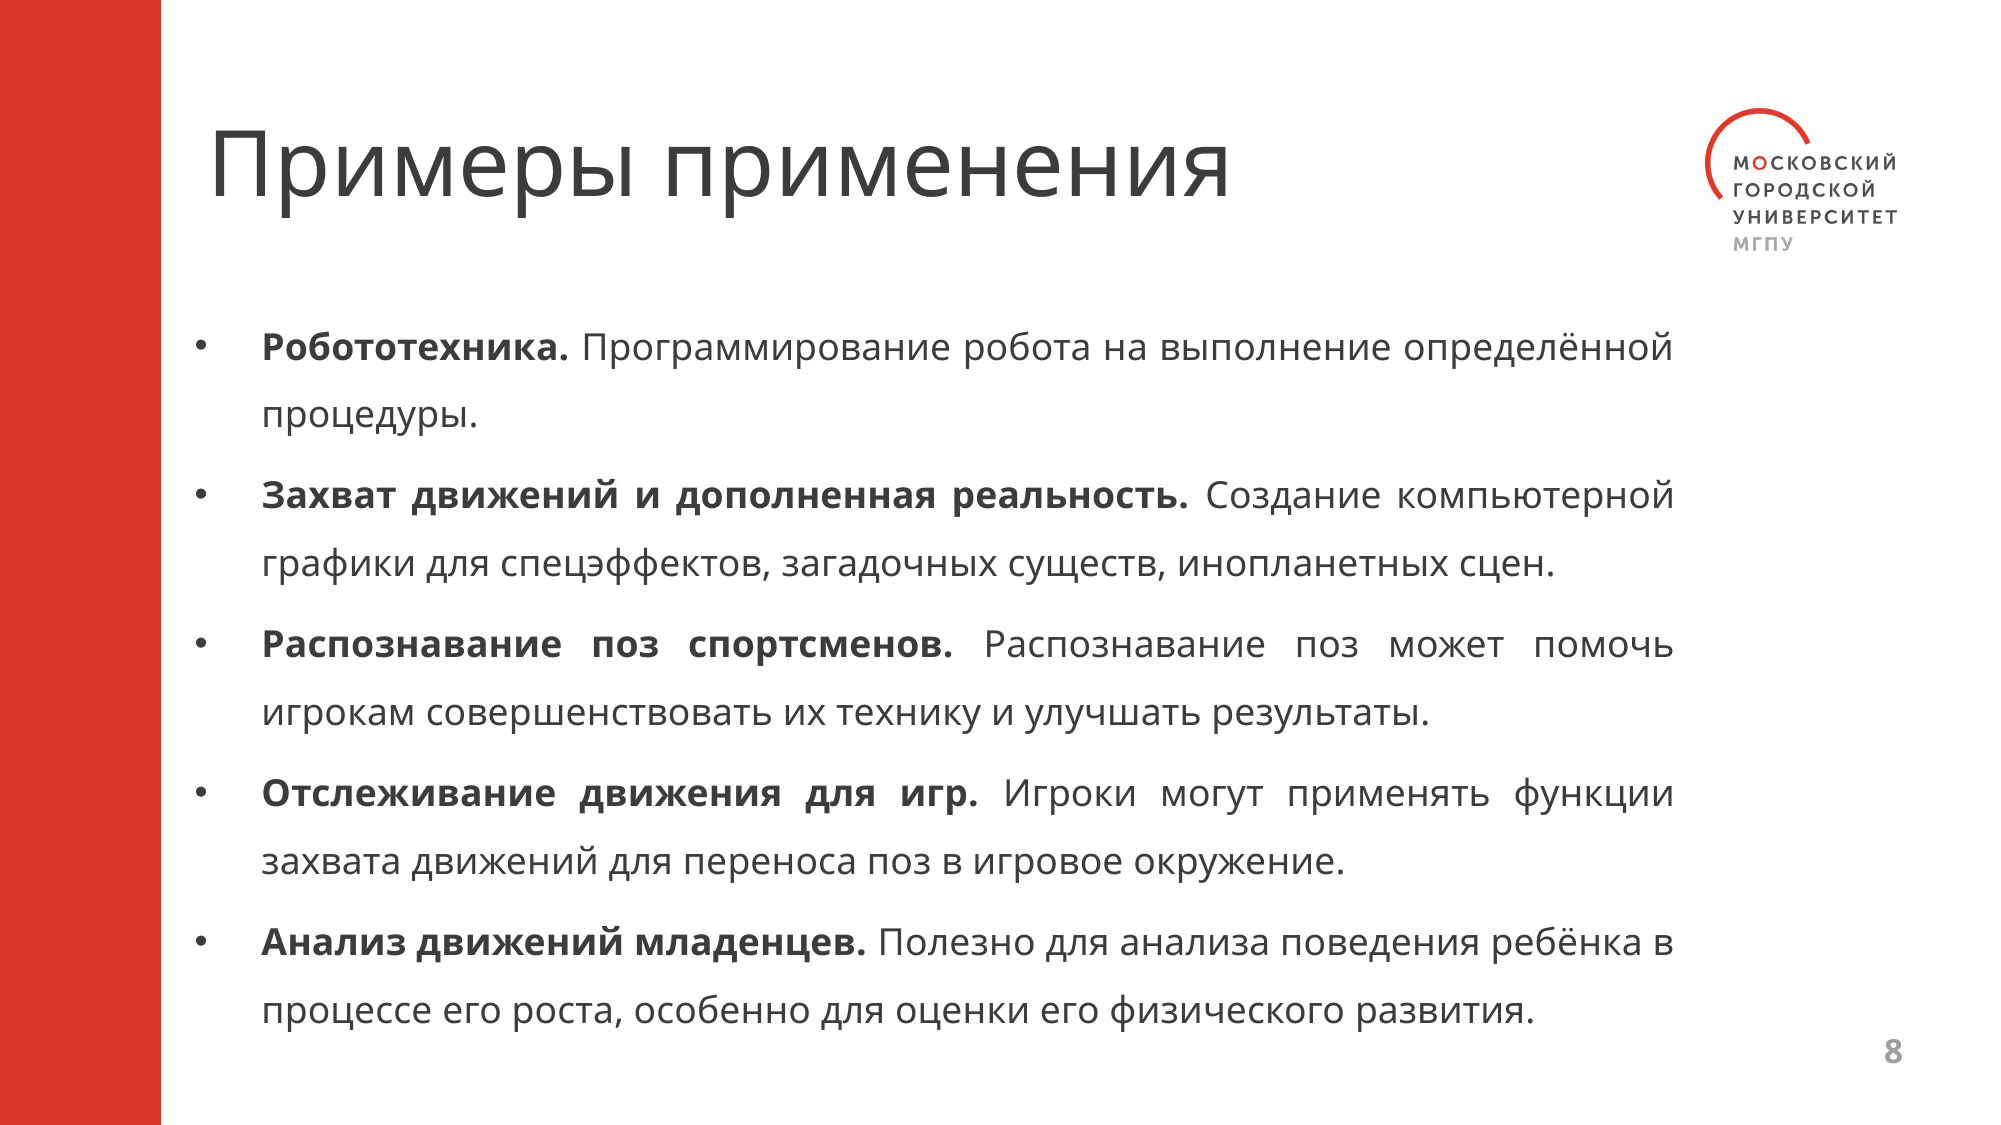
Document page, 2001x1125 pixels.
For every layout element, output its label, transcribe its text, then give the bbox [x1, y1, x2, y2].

picture [1705, 107, 1898, 251]
list Робототехника. Программирование робота на выполнение определённой процедуры. Захват движений и дополненная реальность. Создание компьютерной графики для спецэффектов, загадочных существ, инопланетных сцен. Распознавание поз спортсменов. Распознавание поз может помочь игрокам совершенствовать их технику и улучшать результаты. Отслеживание движения для игр. Игроки могут применять функции захвата движений для переноса поз в игровое окружение. Анализ движений младенцев. Полезно для анализа поведения ребёнка в процессе его роста, особенно для оценки его физического развития. [179, 292, 1692, 1093]
title Примеры применения [192, 89, 1576, 243]
slide_number 8 [1846, 1013, 1941, 1093]
